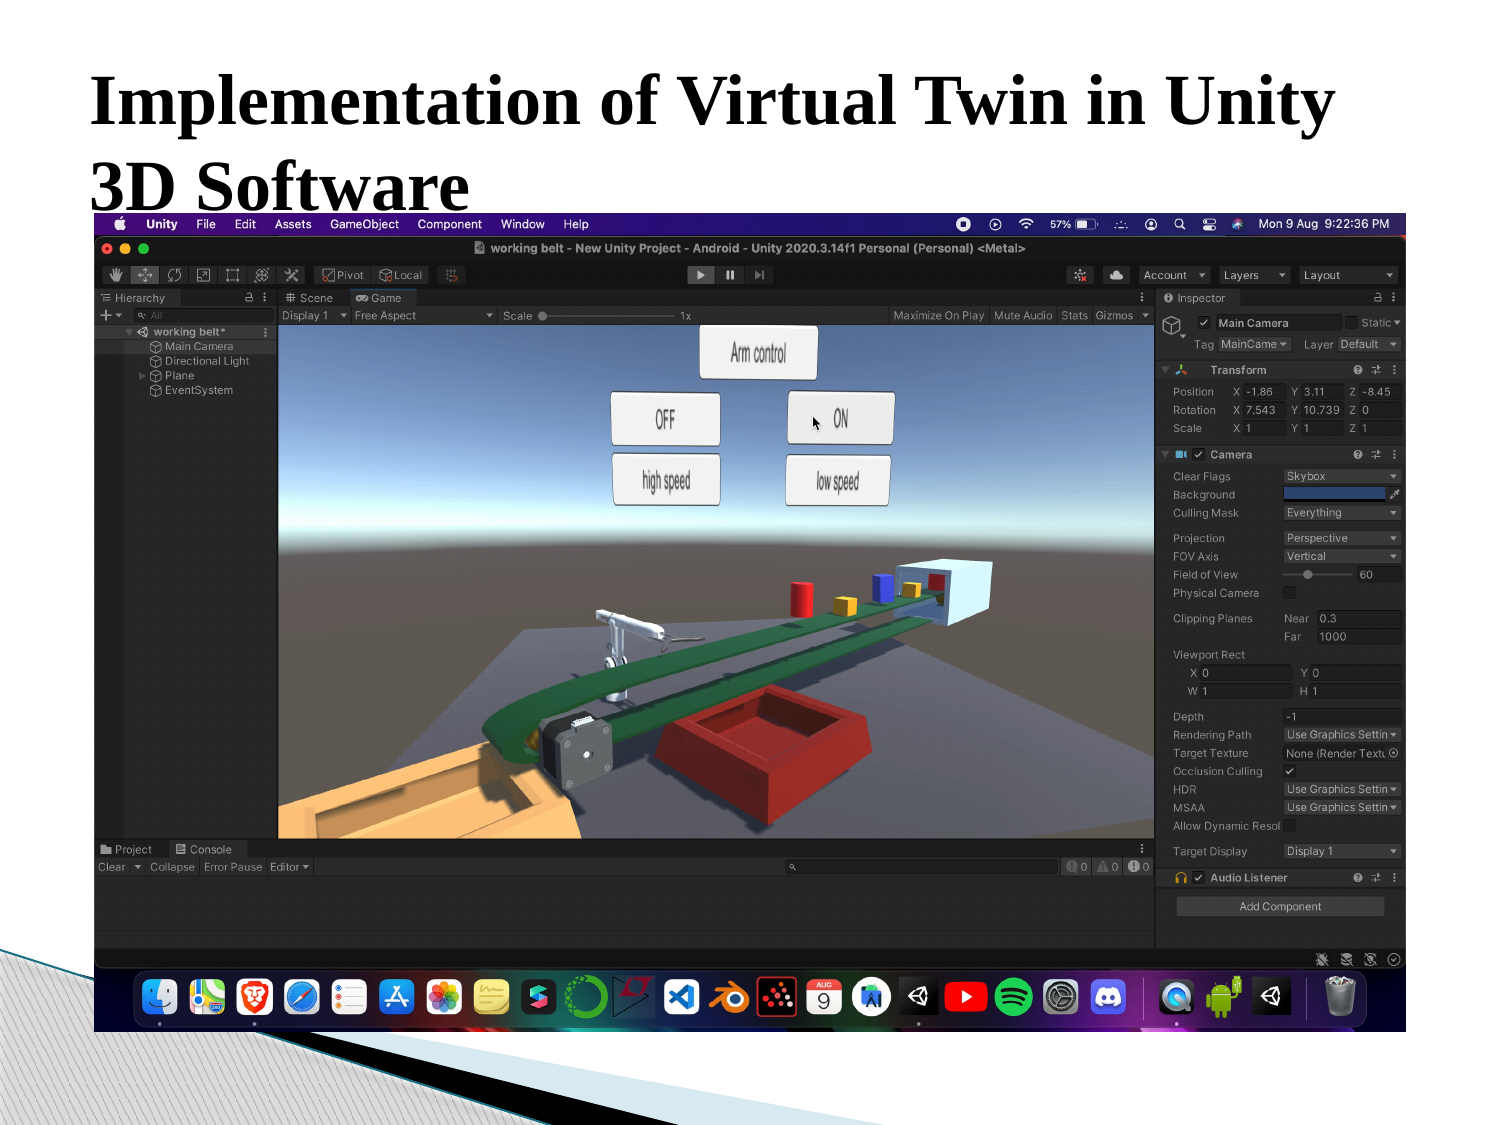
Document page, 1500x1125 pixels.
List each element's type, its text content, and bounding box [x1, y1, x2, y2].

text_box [93, 212, 1407, 1034]
title Implementation of Virtual Twin in Unity 3D Software [75, 45, 1425, 233]
